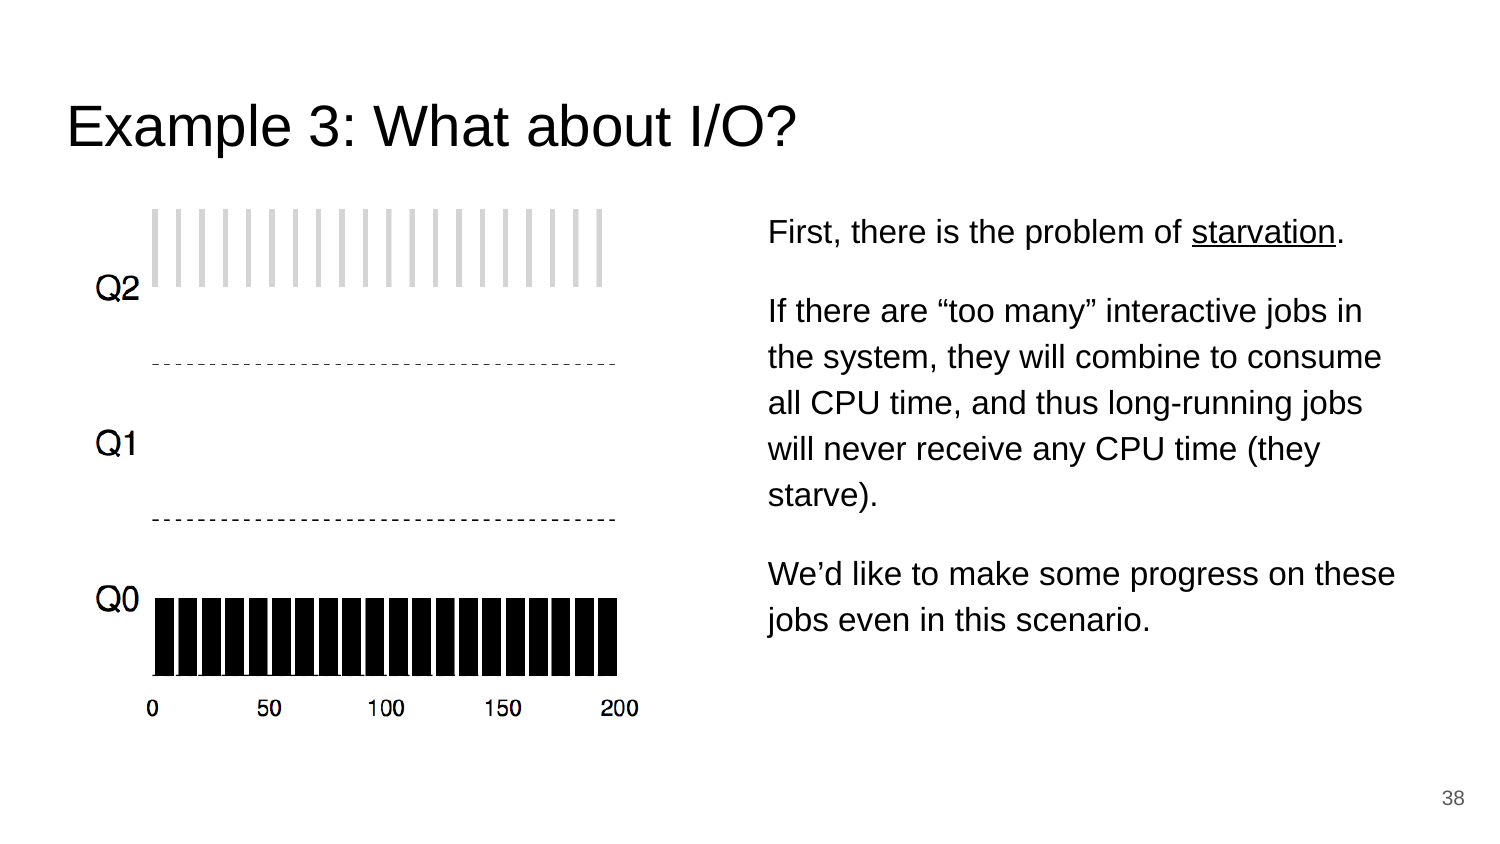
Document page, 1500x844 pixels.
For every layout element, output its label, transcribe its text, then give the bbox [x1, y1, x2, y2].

title Example 3: What about I/O? [51, 72, 1449, 167]
picture [72, 188, 694, 737]
list First, there is the problem of starvation. If there are “too many” interactive jobs in the system, they will combine to consume all CPU time, and thus long-running jobs will never receive any CPU time (they starve). We’d like to make some progress on these jobs even in this scenario. [752, 189, 1422, 816]
slide_number 38 [1389, 764, 1480, 830]
